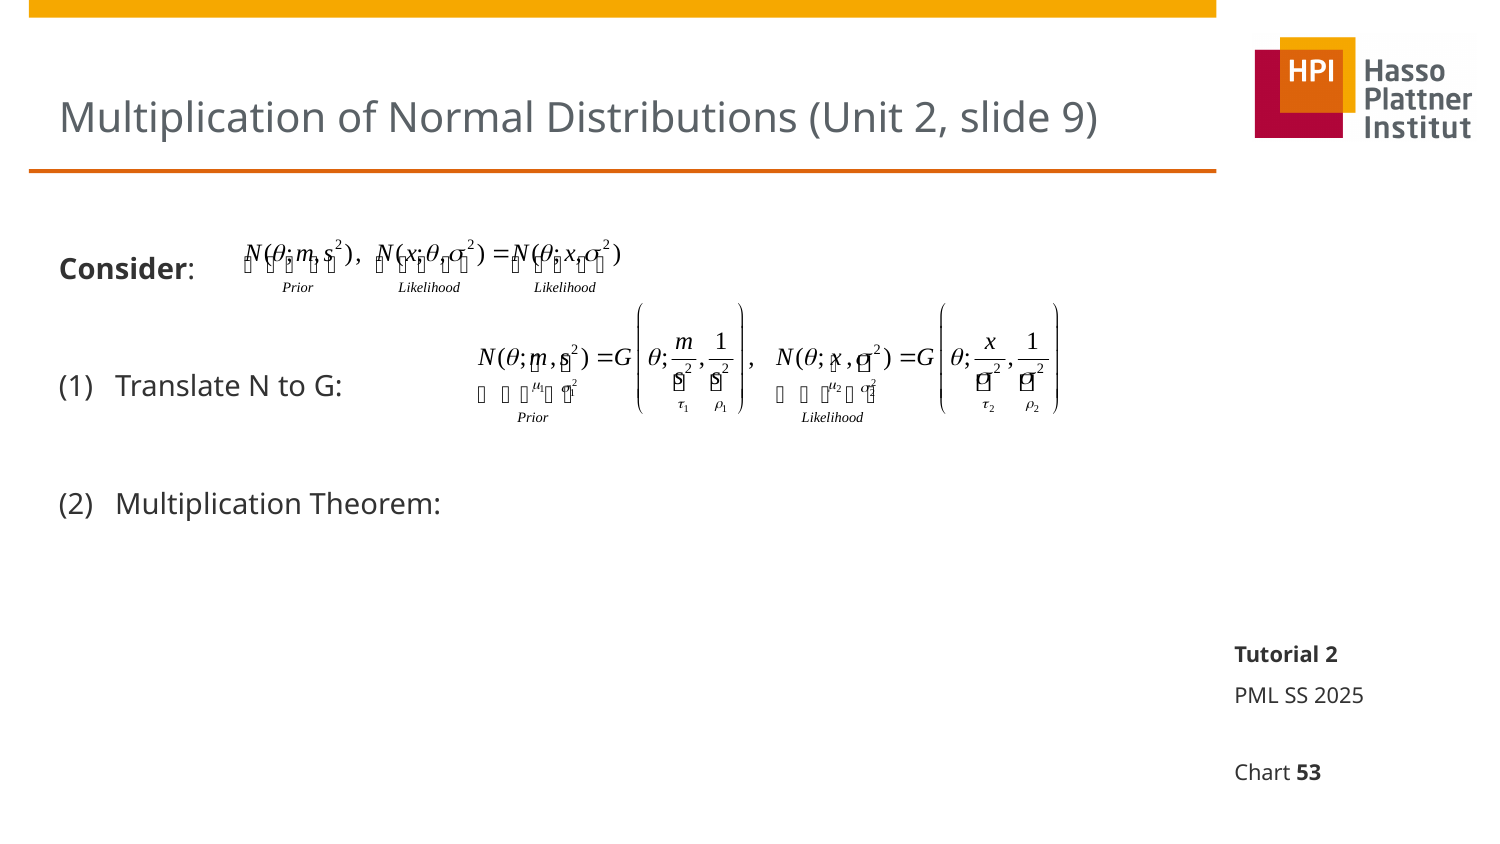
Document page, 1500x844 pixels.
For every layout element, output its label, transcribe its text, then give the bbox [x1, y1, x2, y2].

picture [1252, 33, 1477, 142]
footer Tutorial 2 [1216, 584, 1471, 670]
slide_number Chart 53 [1216, 758, 1471, 788]
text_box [239, 233, 628, 299]
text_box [472, 298, 1068, 429]
title Multiplication of Normal Distributions (Unit 2, slide 9) [58, 17, 1187, 170]
list Consider: Translate N to G: Multiplication Theorem: [58, 203, 1187, 788]
slide_number PML SS 2025 [1216, 681, 1471, 758]
